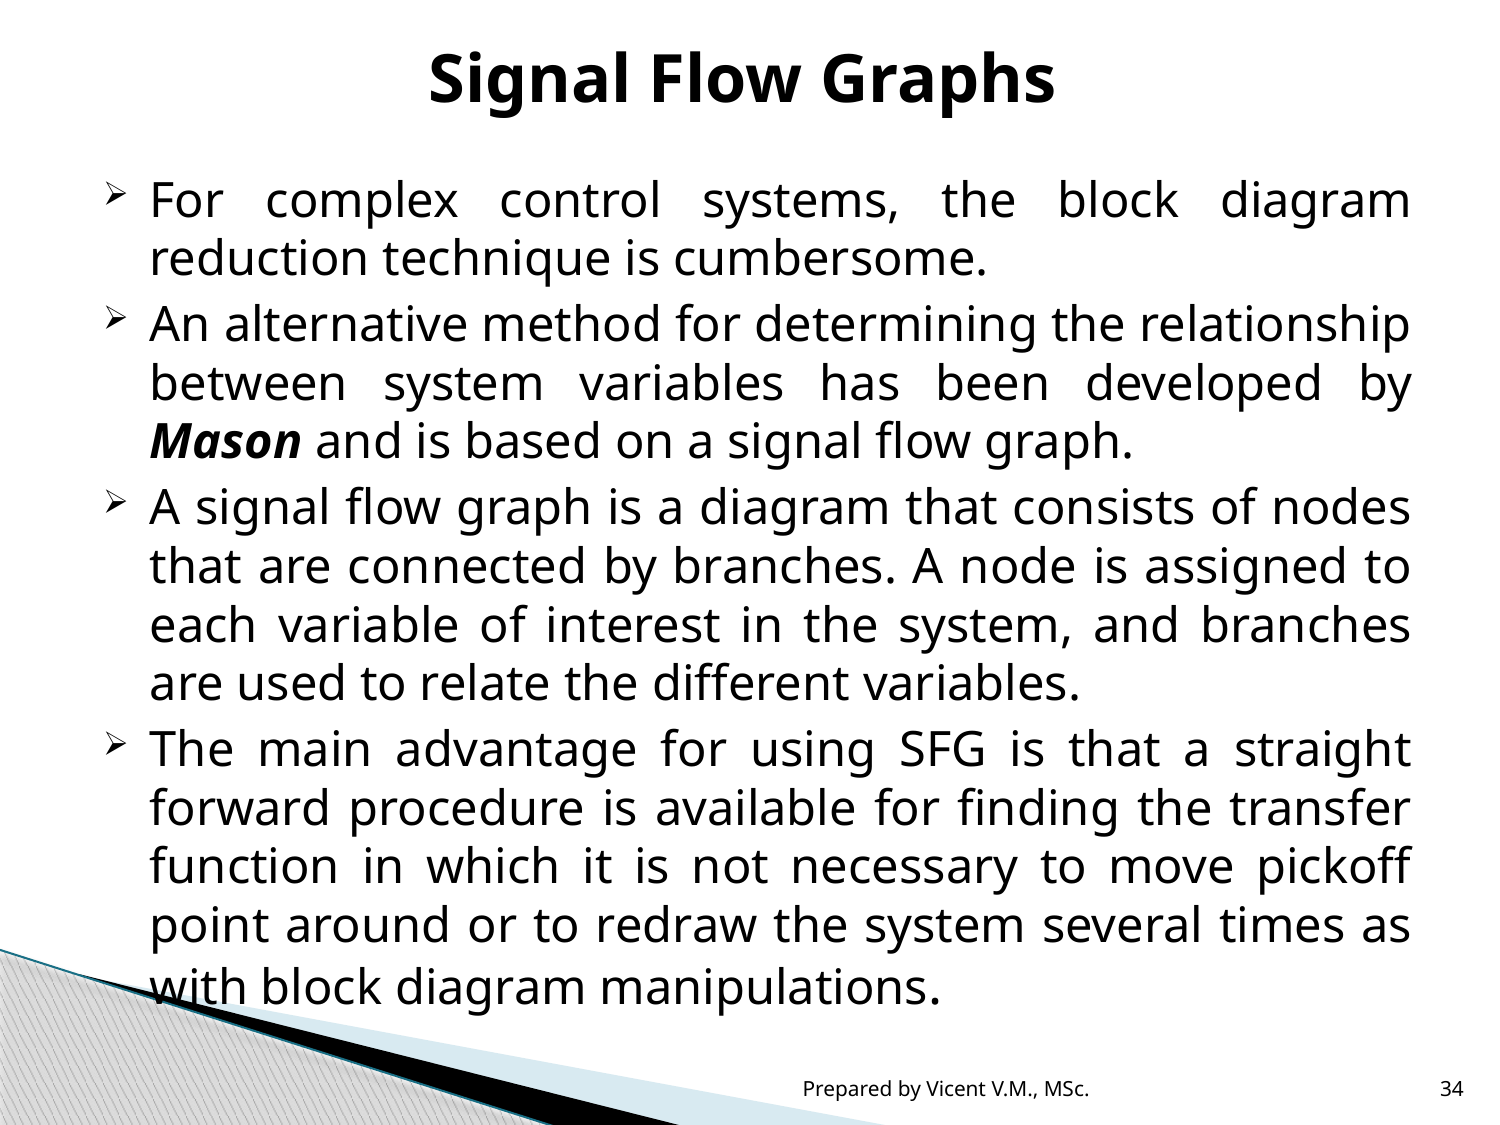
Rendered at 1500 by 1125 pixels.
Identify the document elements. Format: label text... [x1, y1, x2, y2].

slide_number 34 [1418, 1051, 1479, 1112]
list For complex control systems, the block diagram reduction technique is cumbersome. An alternative method for determining the relationship between system variables has been developed by Mason and is based on a signal flow graph. A signal flow graph is a diagram that consists of nodes that are connected by branches. A node is assigned to each variable of interest in the system, and branches are used to relate the different variables. The main advantage for using SFG is that a straight forward procedure is available for finding the transfer function in which it is not necessary to move pickoff point around or to redraw the system several times as with block diagram manipulations. [76, 160, 1427, 1059]
footer Prepared by Vicent V.M., MSc. [718, 1051, 1105, 1112]
title Signal Flow Graphs [76, 5, 1427, 146]
